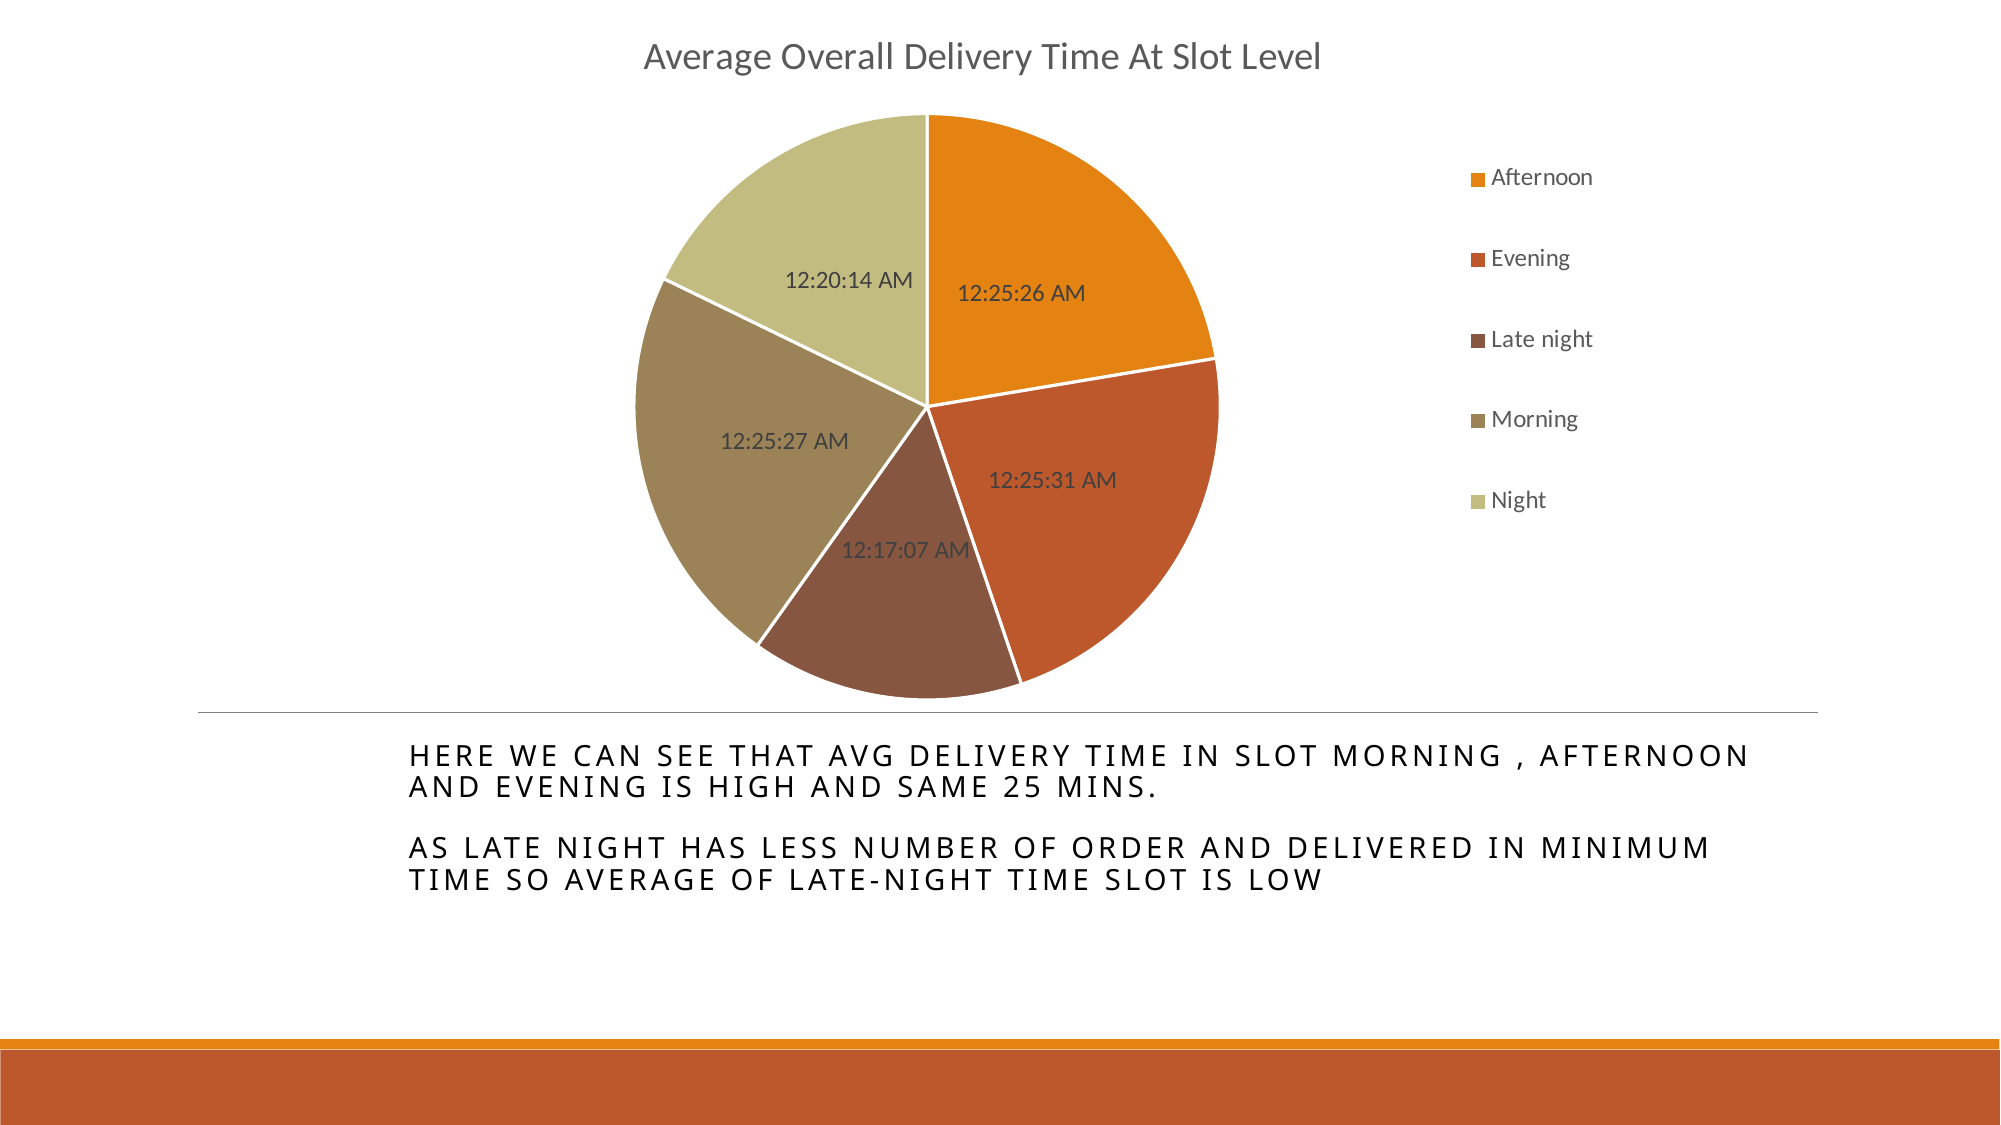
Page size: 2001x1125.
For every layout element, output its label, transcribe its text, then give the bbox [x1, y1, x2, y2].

subtitle Here we can SEE that avg delivery time in slot morning , afternoon and evening is high and same 25 mins. AS LATE NIGHT HAS LESS NUMBER OF ORDER AND DELIVERED IN MINIMUM TIME SO AVERAGE OF LATE-NIGHT TIME SLOT IS LOW [393, 733, 1811, 929]
chart [194, 14, 1812, 715]
